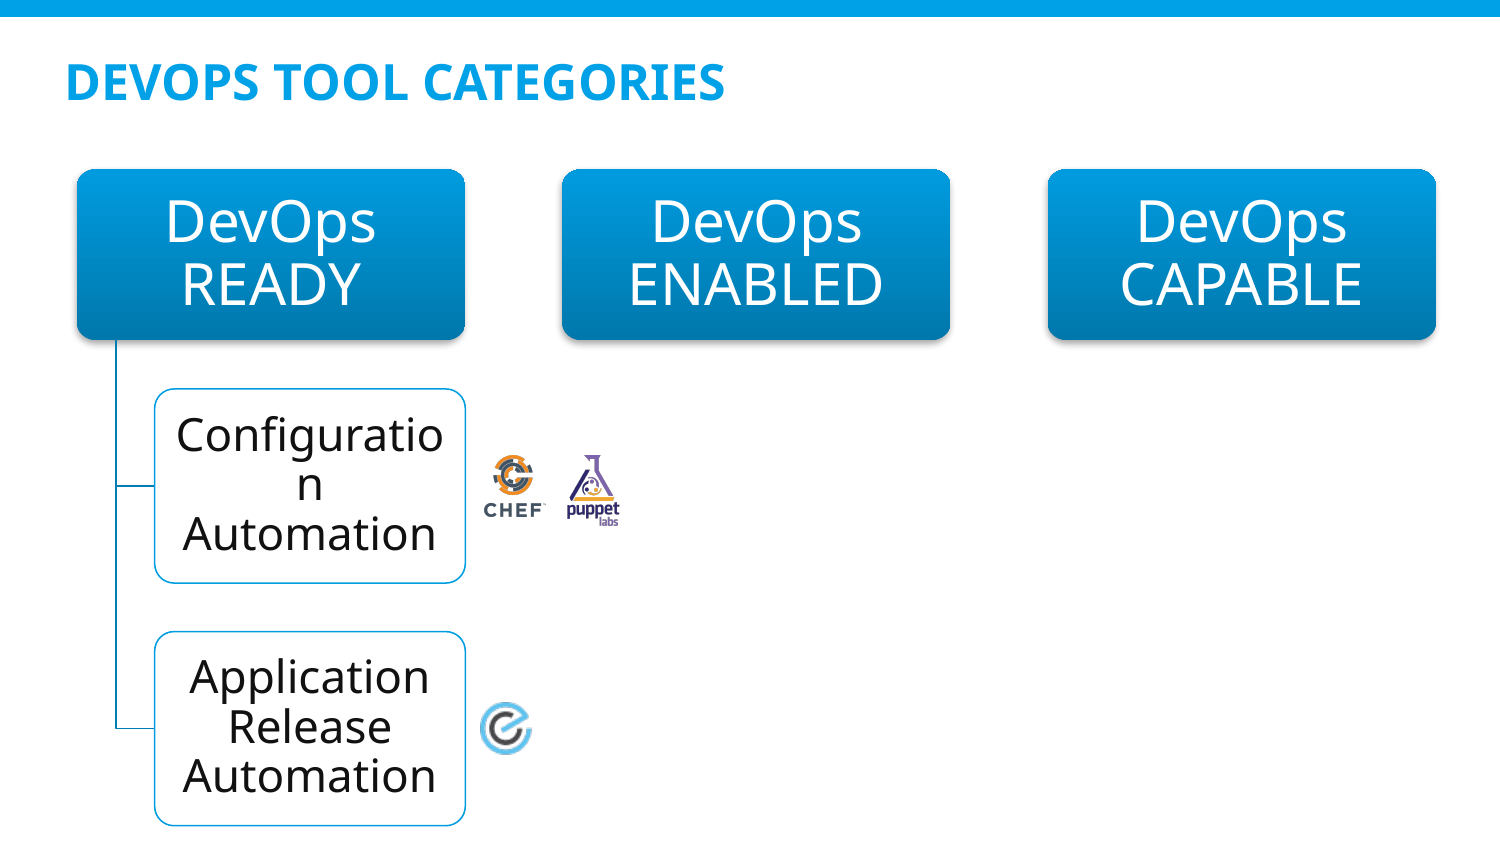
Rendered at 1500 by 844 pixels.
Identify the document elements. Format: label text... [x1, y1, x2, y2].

text_box [115, 340, 153, 729]
text_box [117, 344, 153, 487]
text_box Configuration Automation [153, 388, 467, 584]
text_box DevOps CAPABLE [1047, 169, 1436, 341]
text_box Application Release Automation [153, 630, 467, 827]
title DEVOPS TOOL CATEGORIES [50, 42, 1385, 119]
picture [562, 455, 640, 532]
text_box DevOps READY [77, 169, 466, 341]
picture [484, 455, 547, 517]
text_box DevOps ENABLED [562, 169, 951, 341]
picture [478, 697, 538, 760]
